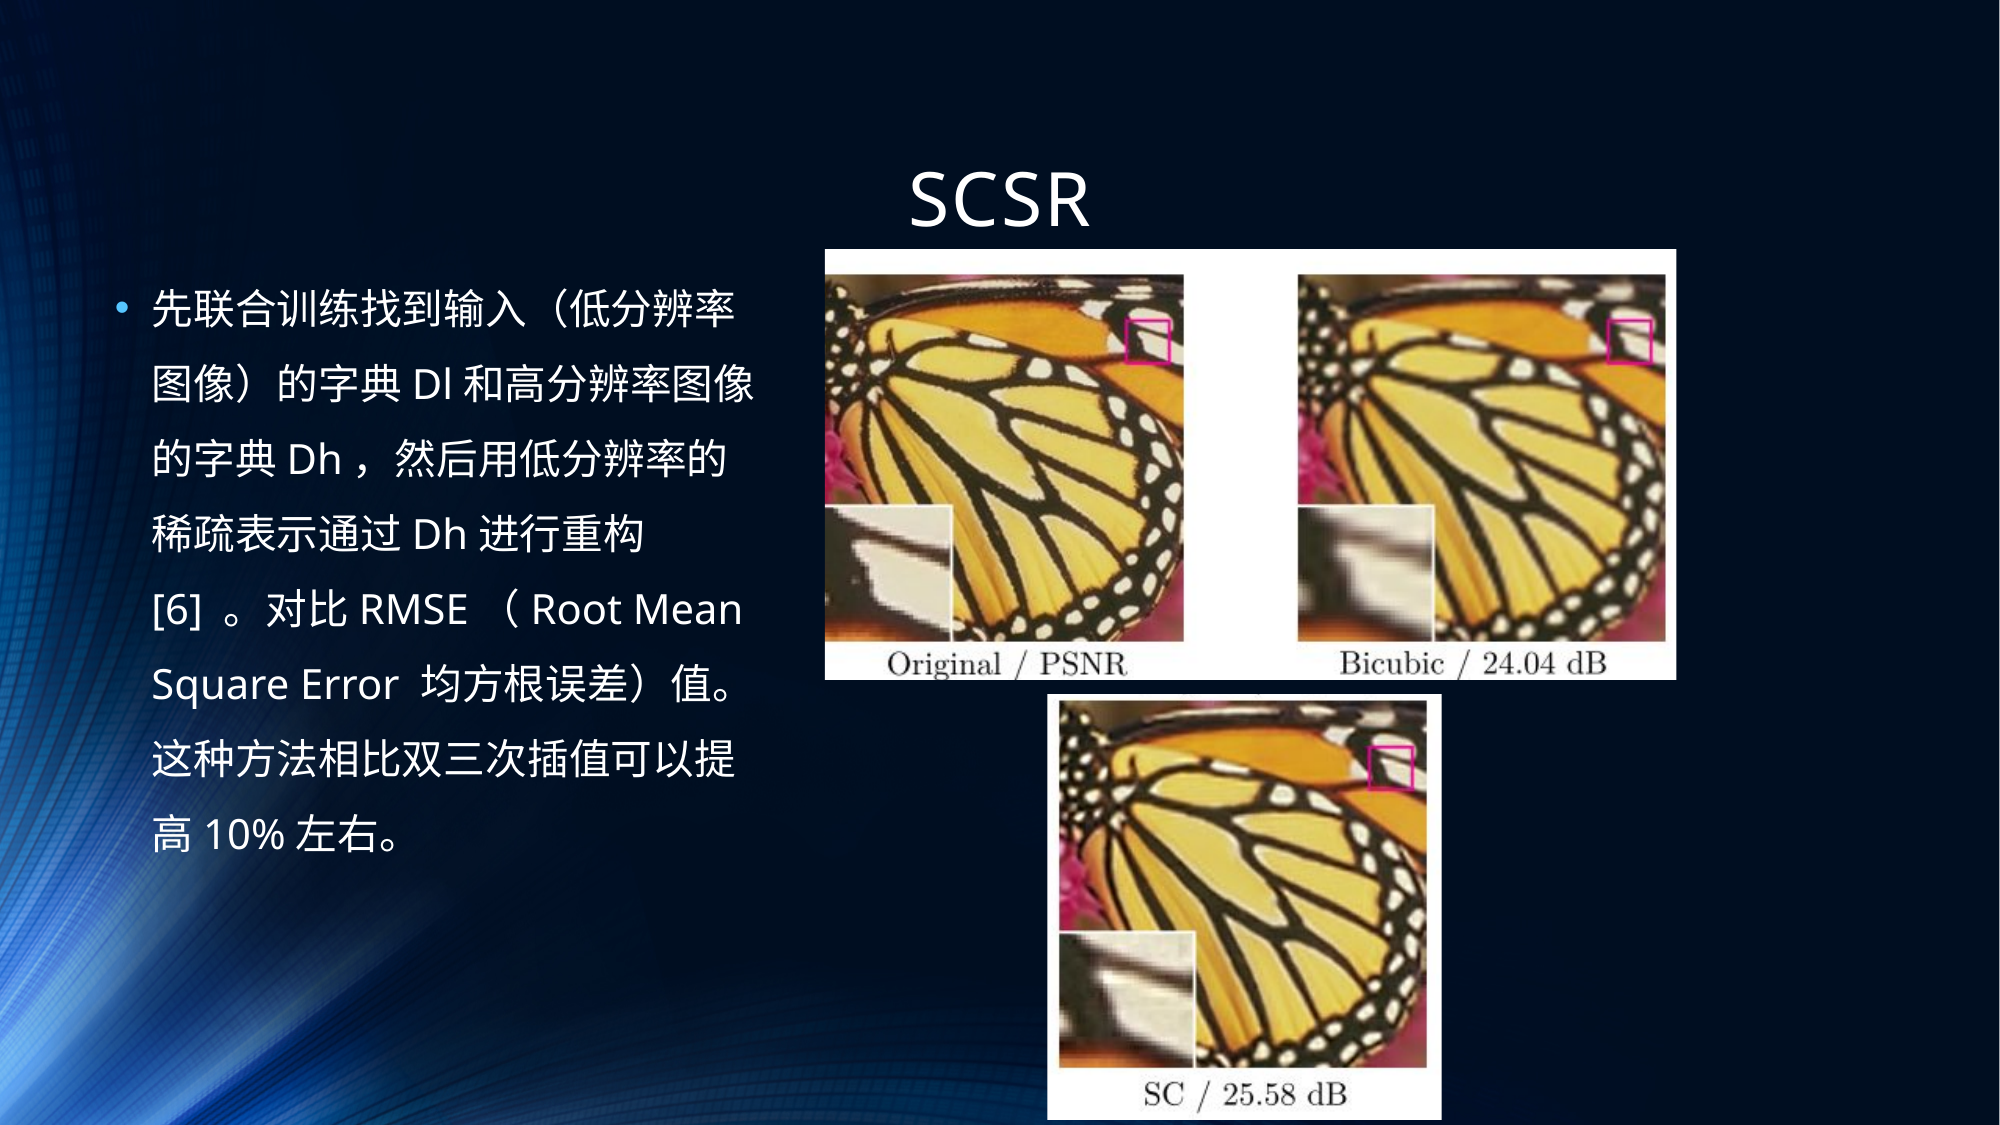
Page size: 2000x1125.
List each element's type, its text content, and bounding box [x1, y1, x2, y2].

list 先联合训练找到输入（低分辨率图像）的字典Dl和高分辨率图像的字典Dh，然后用低分辨率的稀疏表示通过Dh进行重构 [6] 。对比RMSE（Root Mean Square Error 均方根误差）值。这种方法相比双三次插值可以提高10%左右。 [99, 249, 775, 1075]
picture [0, 0, 2000, 1125]
title SCSR [249, 24, 1750, 250]
